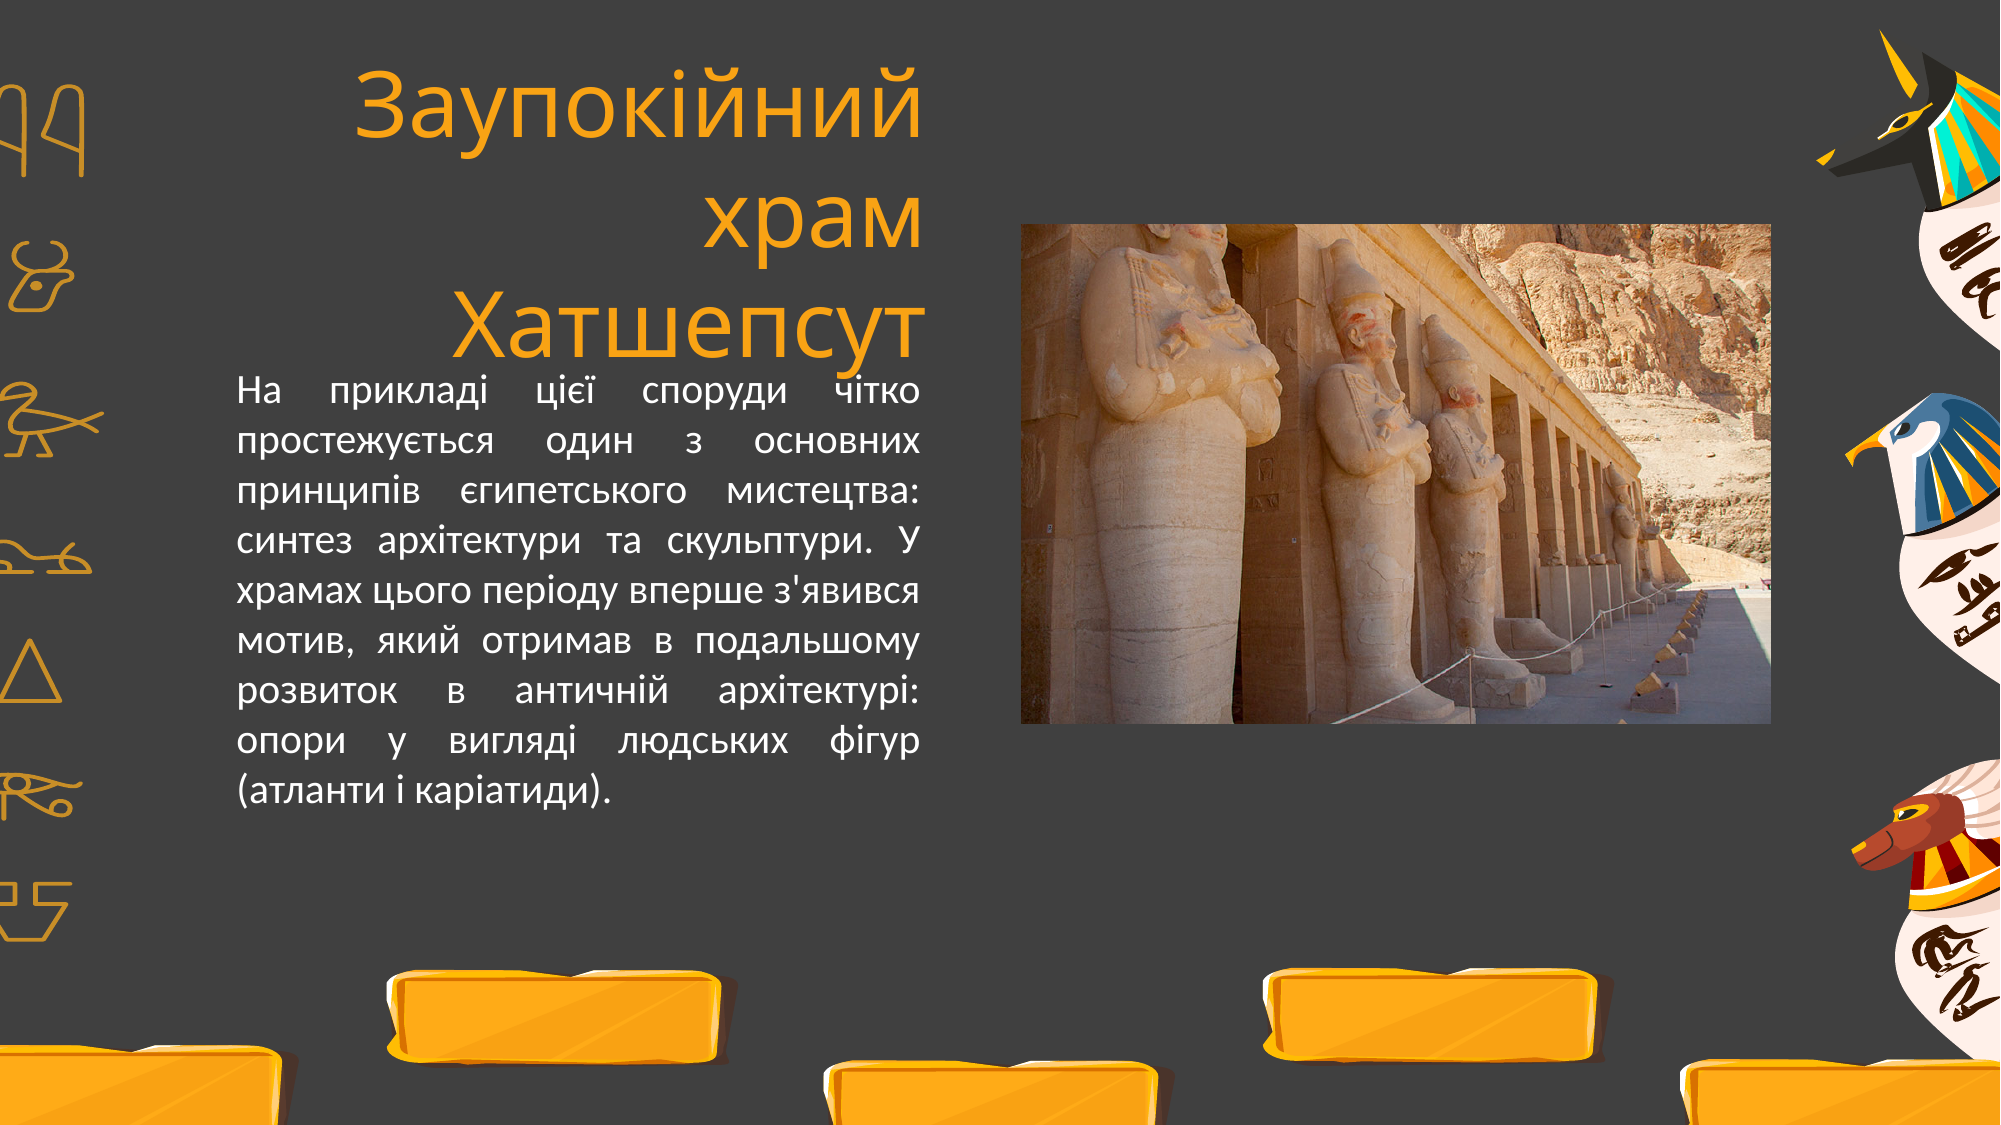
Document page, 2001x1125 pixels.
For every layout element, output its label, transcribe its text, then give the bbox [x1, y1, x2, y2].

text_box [1885, 386, 2000, 689]
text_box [0, 1044, 299, 1125]
text_box Заупокійний храм Хатшепсут [339, 38, 943, 493]
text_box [1262, 967, 1615, 1066]
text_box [823, 1060, 1176, 1125]
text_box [1854, 0, 2000, 386]
text_box На прикладі цієї споруди чітко простежується один з основних принципів єгипетського мистецтва: синтез архітектури та скульптури. У храмах цього періоду вперше з'явився мотив, який отримав в подальшому розвиток в античній архітектурі: опори у вигляді людських фігур (атланти і каріатиди). [221, 354, 936, 819]
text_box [386, 969, 739, 1068]
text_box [1680, 1059, 2000, 1125]
picture [1021, 224, 1771, 724]
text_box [0, 84, 105, 942]
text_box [1880, 767, 2000, 1059]
